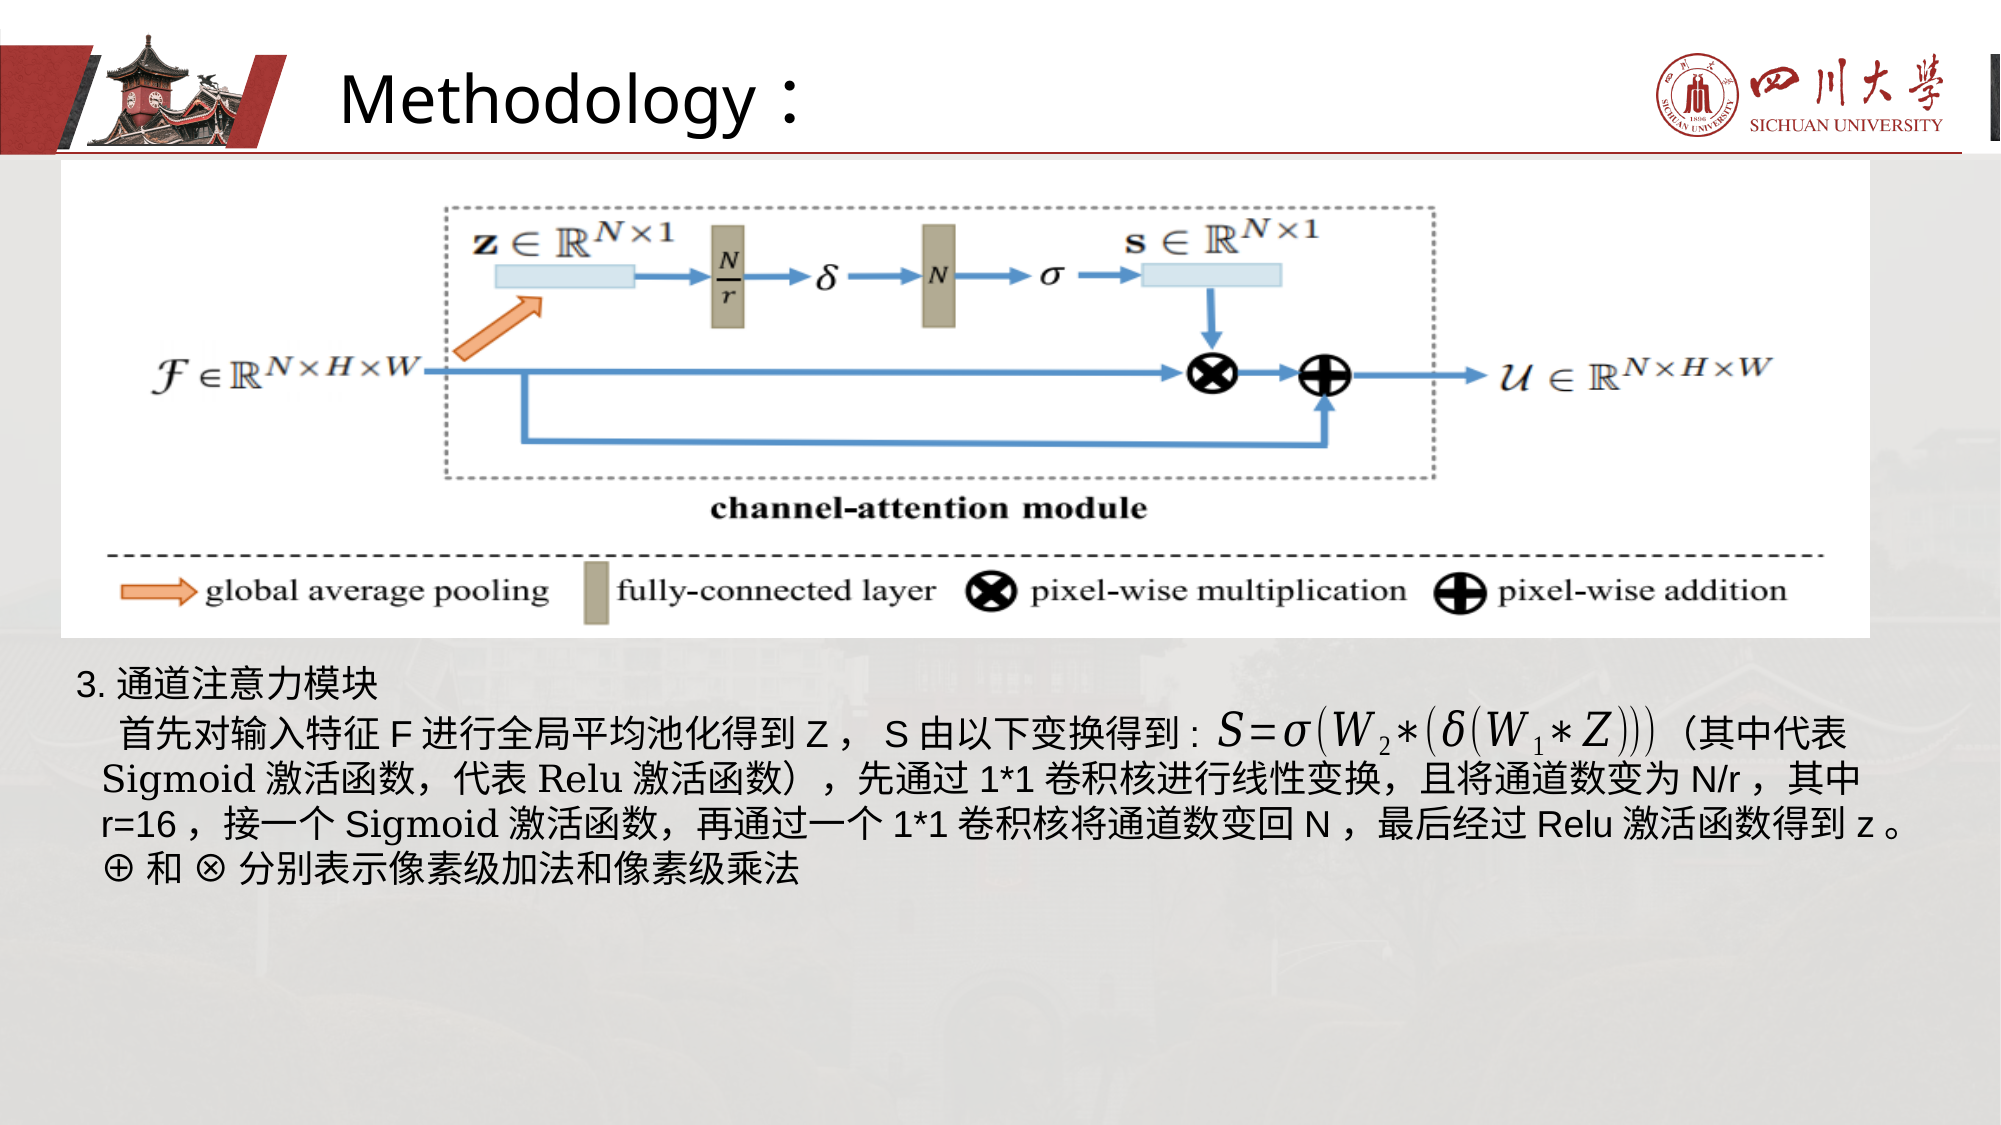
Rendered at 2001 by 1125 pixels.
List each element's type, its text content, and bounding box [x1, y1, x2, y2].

picture [1990, 54, 2000, 141]
text_box 3.通道注意力模块 [61, 652, 728, 713]
picture [0, 29, 287, 155]
picture [60, 160, 1871, 639]
text_box Methodology： [306, 49, 974, 145]
picture [1656, 53, 1943, 137]
